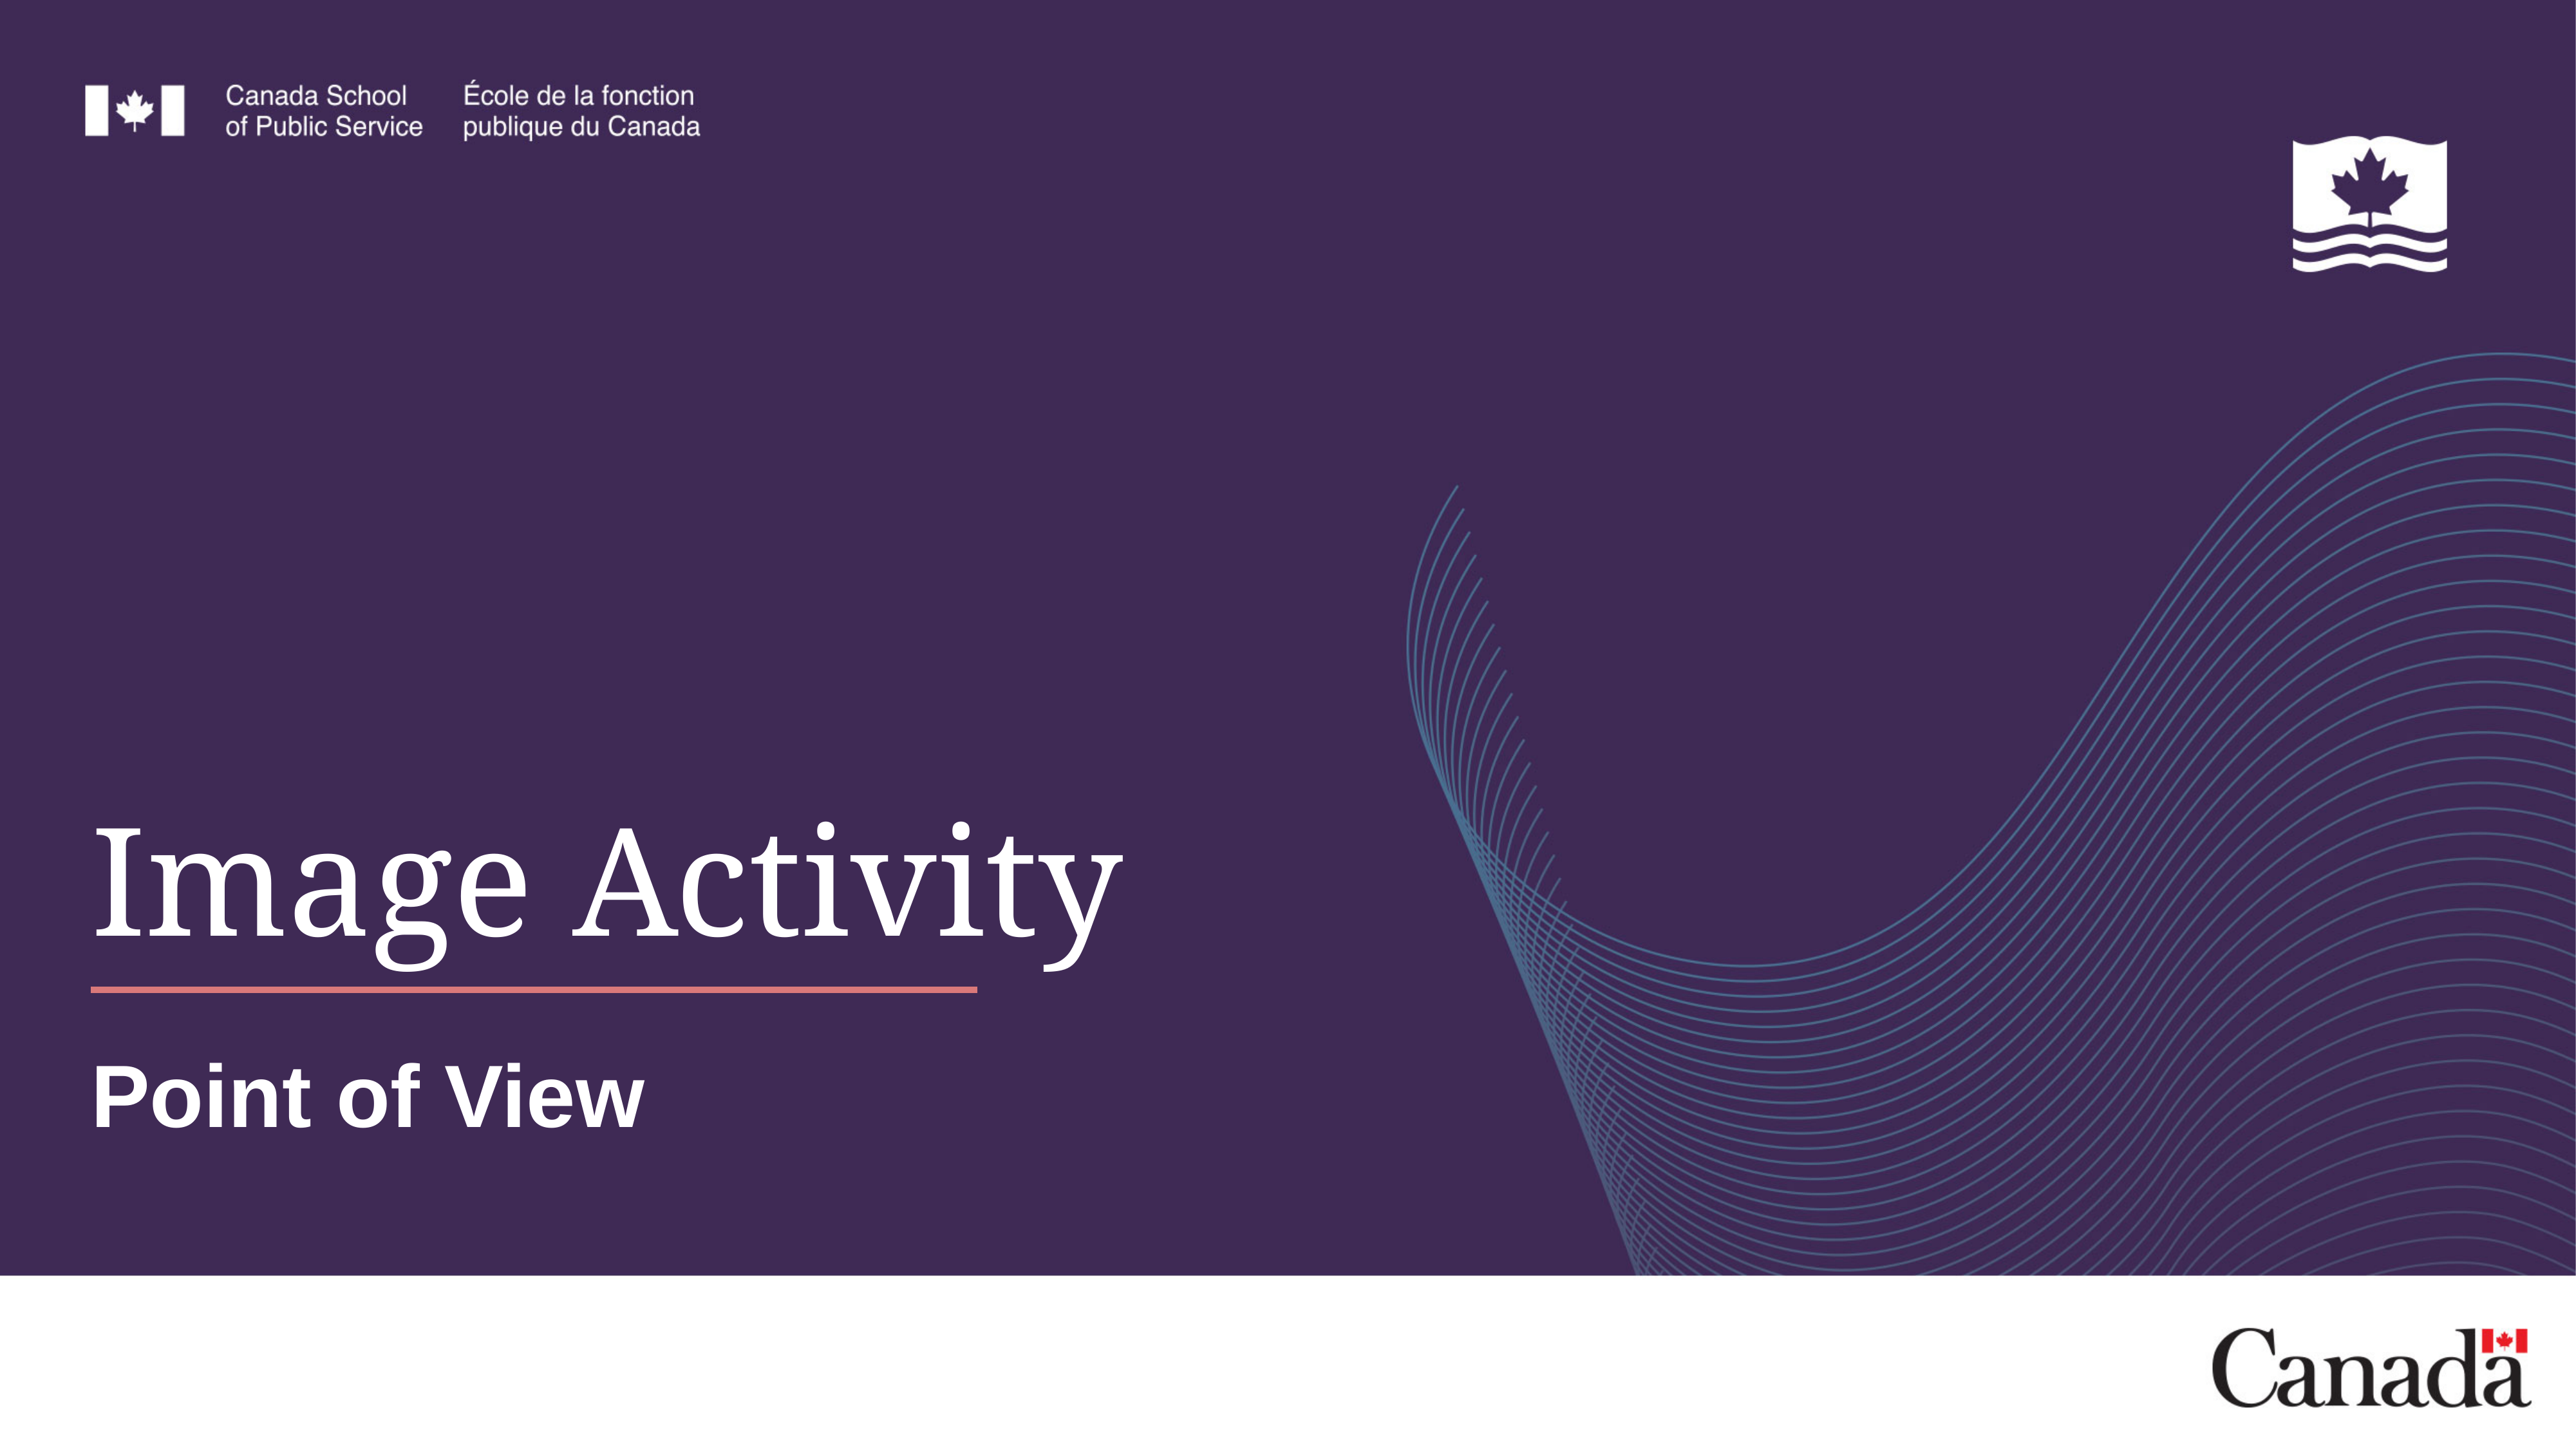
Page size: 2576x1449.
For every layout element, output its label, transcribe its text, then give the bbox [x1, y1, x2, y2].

picture [0, 0, 2576, 1449]
title Image Activity [91, 205, 1539, 969]
text_box Point of View [90, 1039, 1926, 1262]
